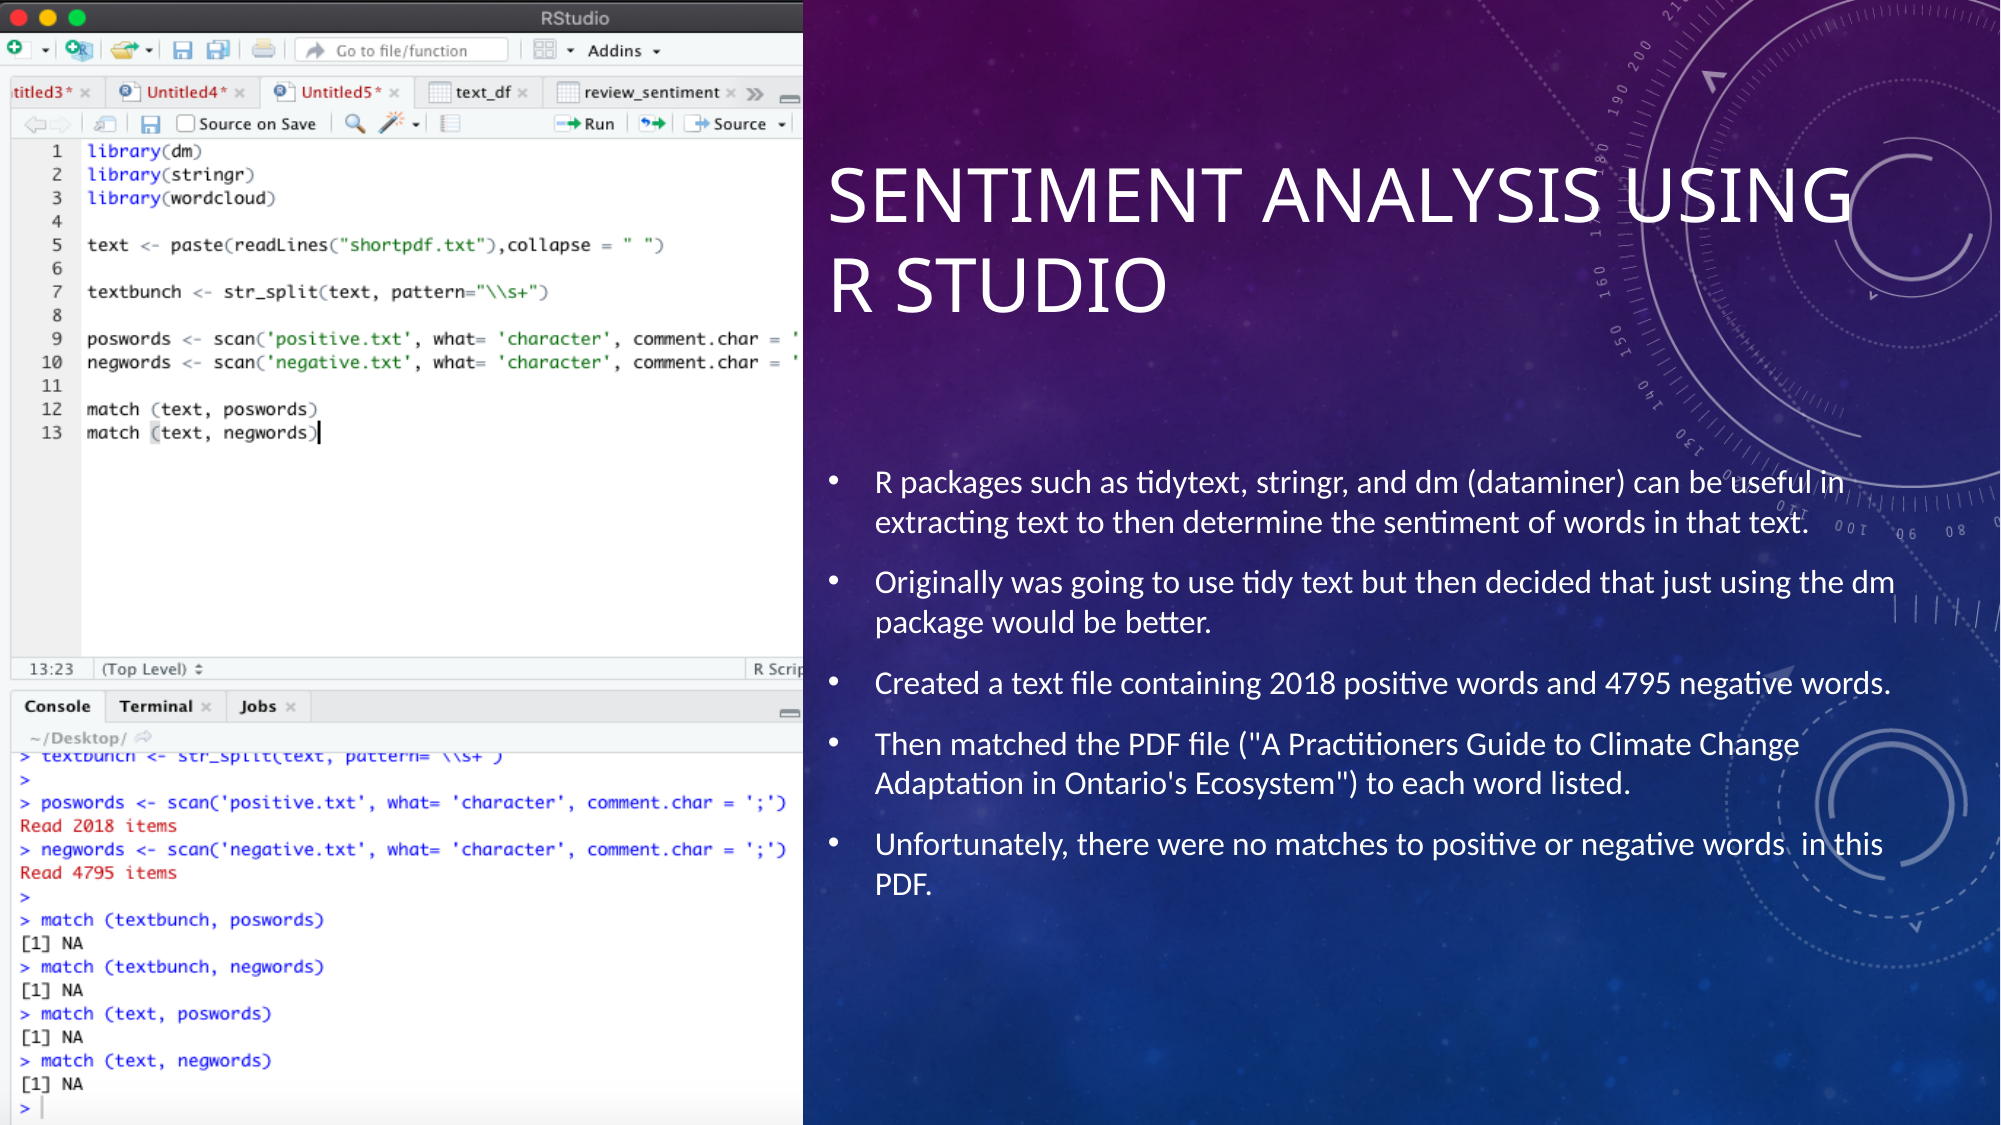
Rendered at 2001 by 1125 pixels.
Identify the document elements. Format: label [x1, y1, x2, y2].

list [0, 0, 804, 1125]
picture [804, 0, 2001, 1125]
